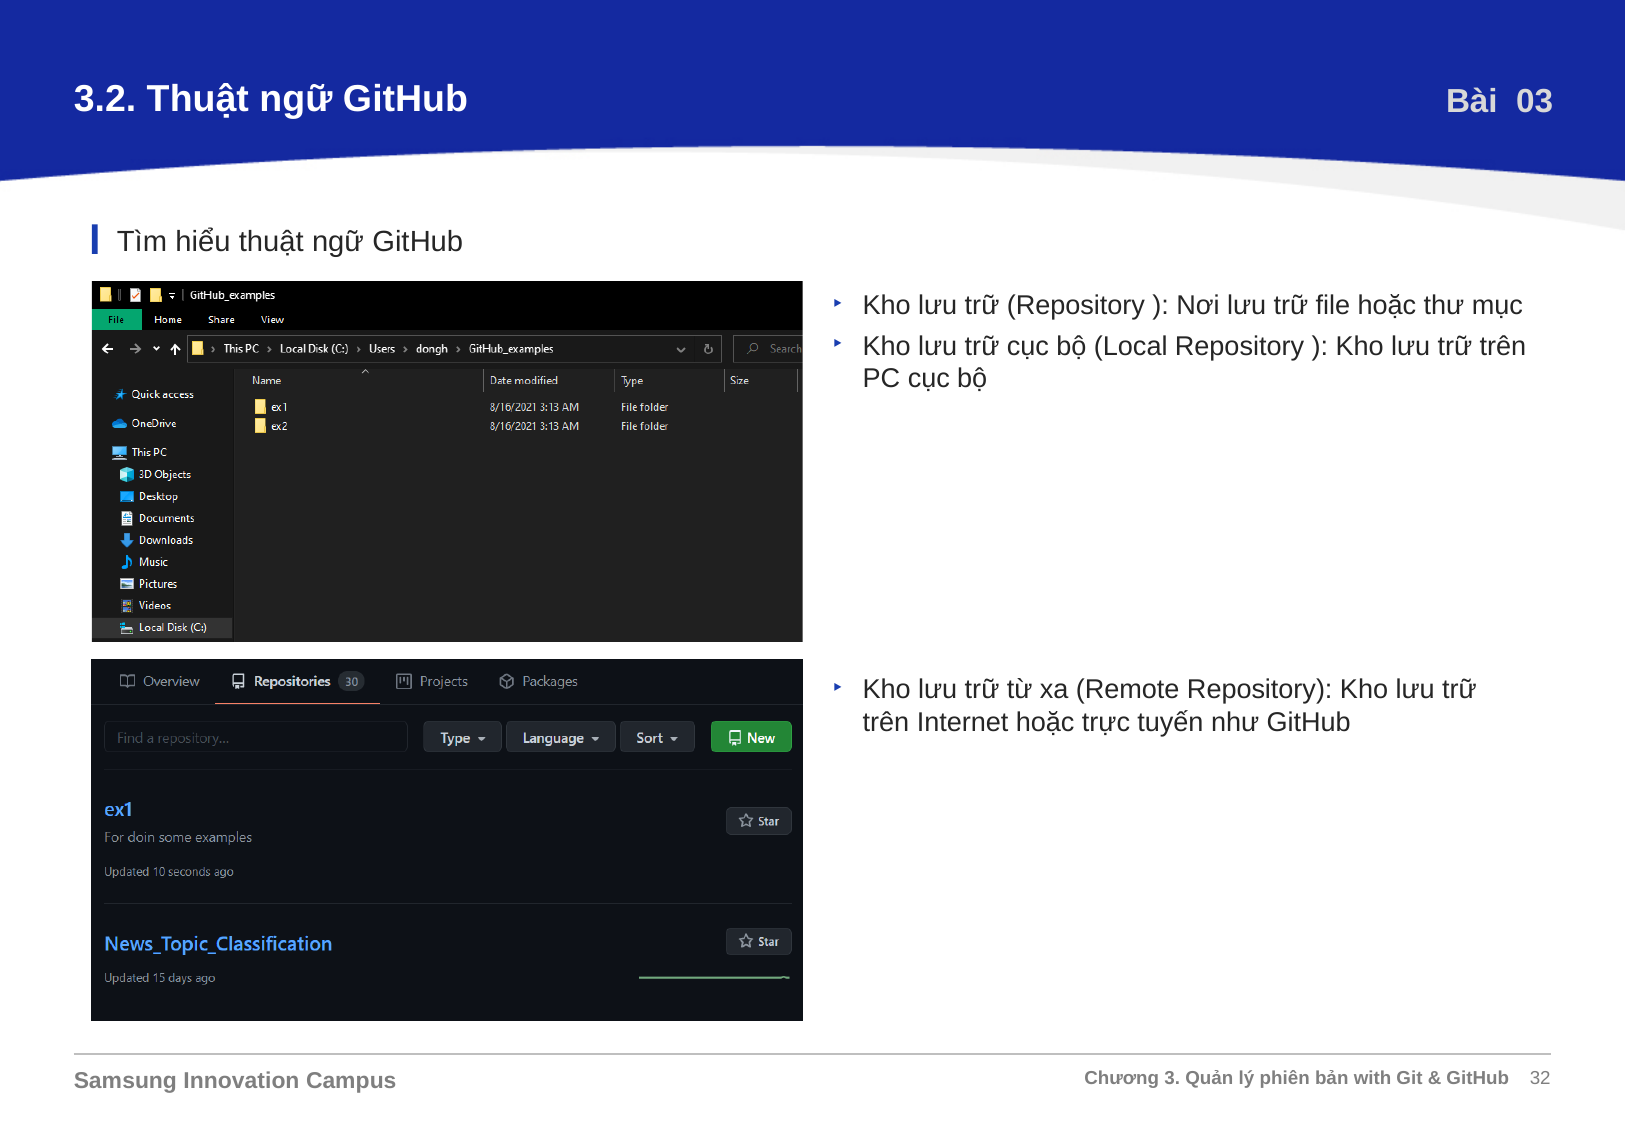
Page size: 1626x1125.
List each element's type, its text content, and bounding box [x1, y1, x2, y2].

picture [0, 0, 1625, 1125]
text_box Kho lưu trữ (Repository ): Nơi lưu trữ file hoặc thư mục Kho lưu trữ cục bộ (Local Repository ): Kho lưu trữ trên PC cục bộ [832, 275, 1554, 406]
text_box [91, 281, 804, 1021]
text_box Kho lưu trữ từ xa (Remote Repository): Kho lưu trữ trên Internet hoặc trực tuyến như GitHub [832, 659, 1554, 749]
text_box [91, 222, 1533, 258]
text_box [73, 73, 1554, 120]
